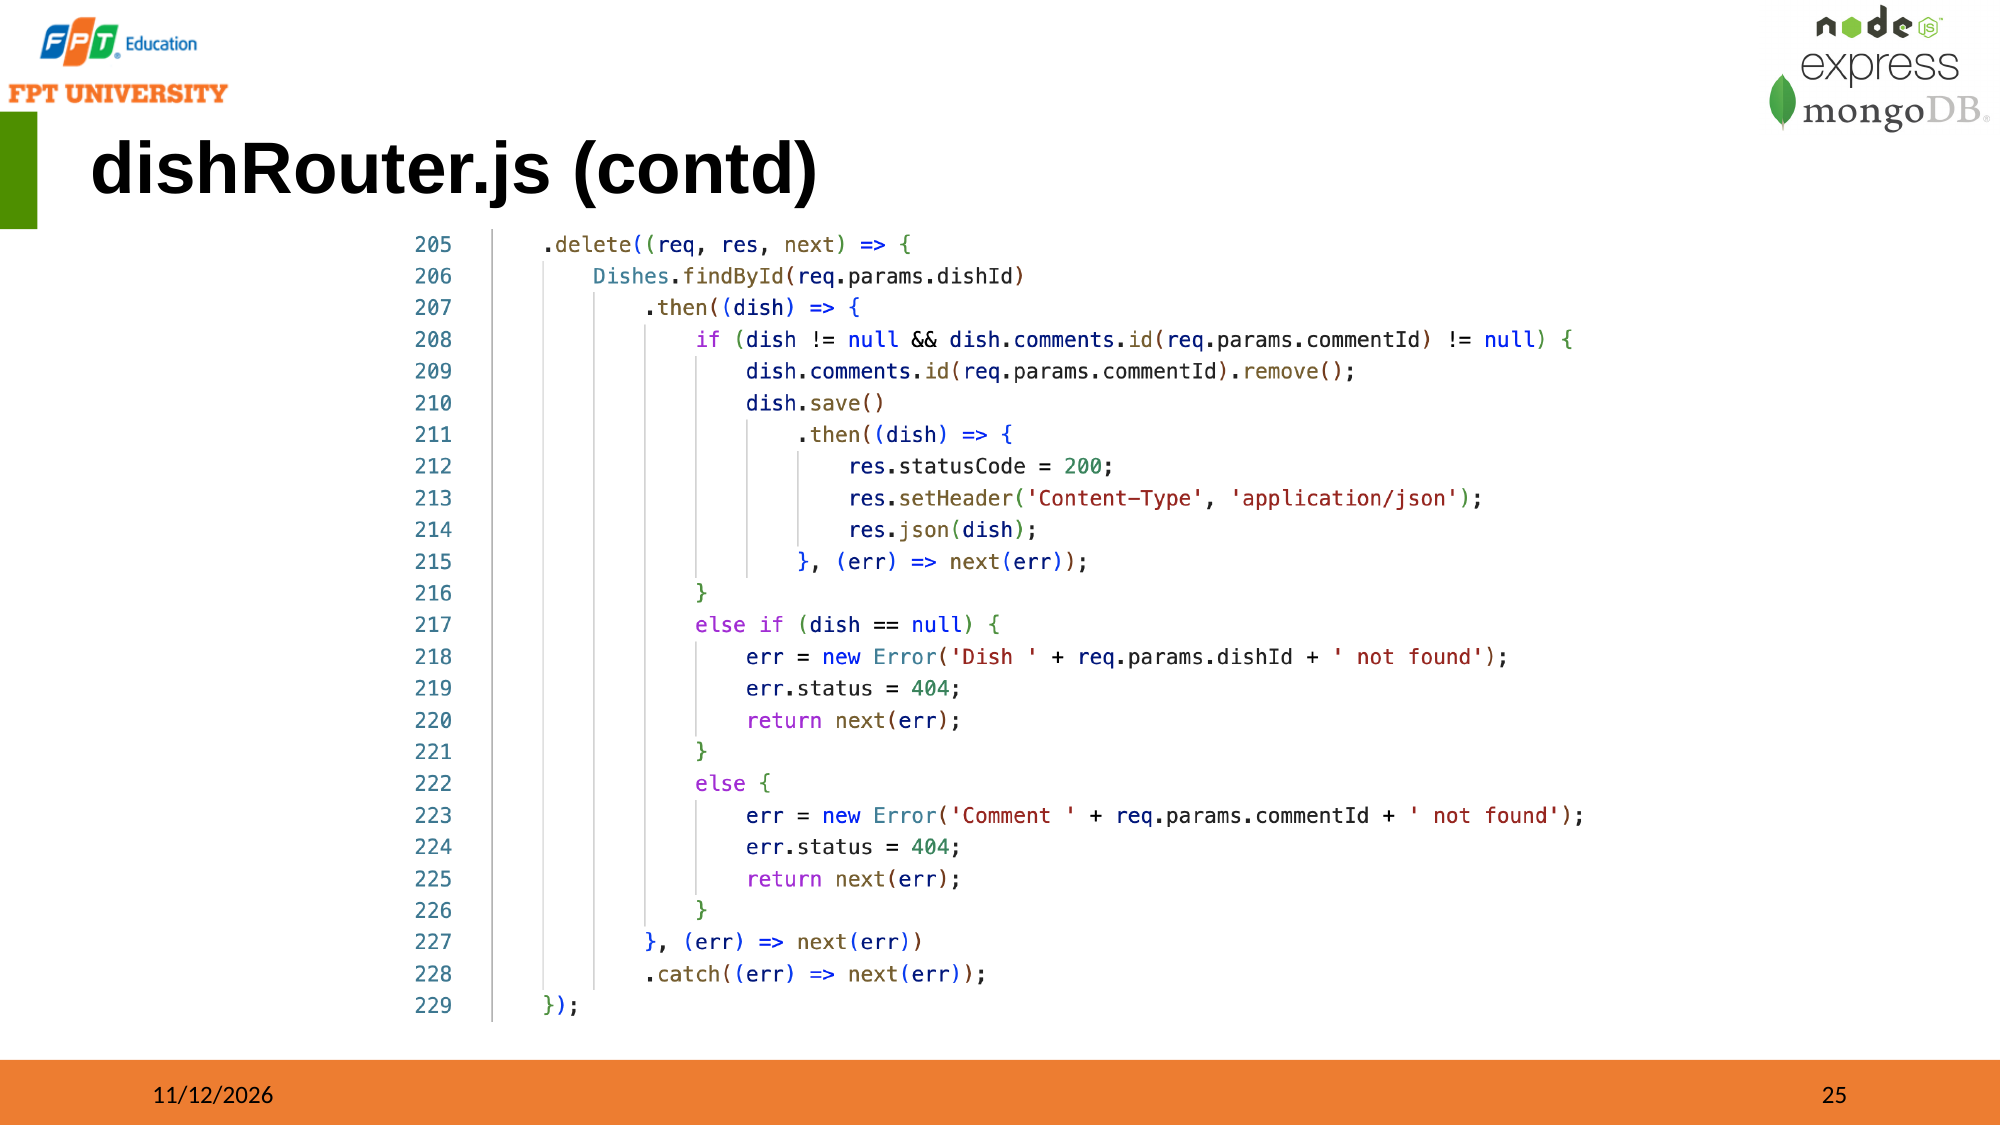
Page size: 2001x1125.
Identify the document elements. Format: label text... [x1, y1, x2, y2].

picture [1759, 0, 2000, 135]
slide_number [137, 1063, 588, 1124]
title dishRouter.js (contd) [37, 111, 1978, 230]
picture [408, 229, 1592, 1022]
slide_number 25 [1412, 1063, 1863, 1124]
picture [0, 0, 237, 111]
